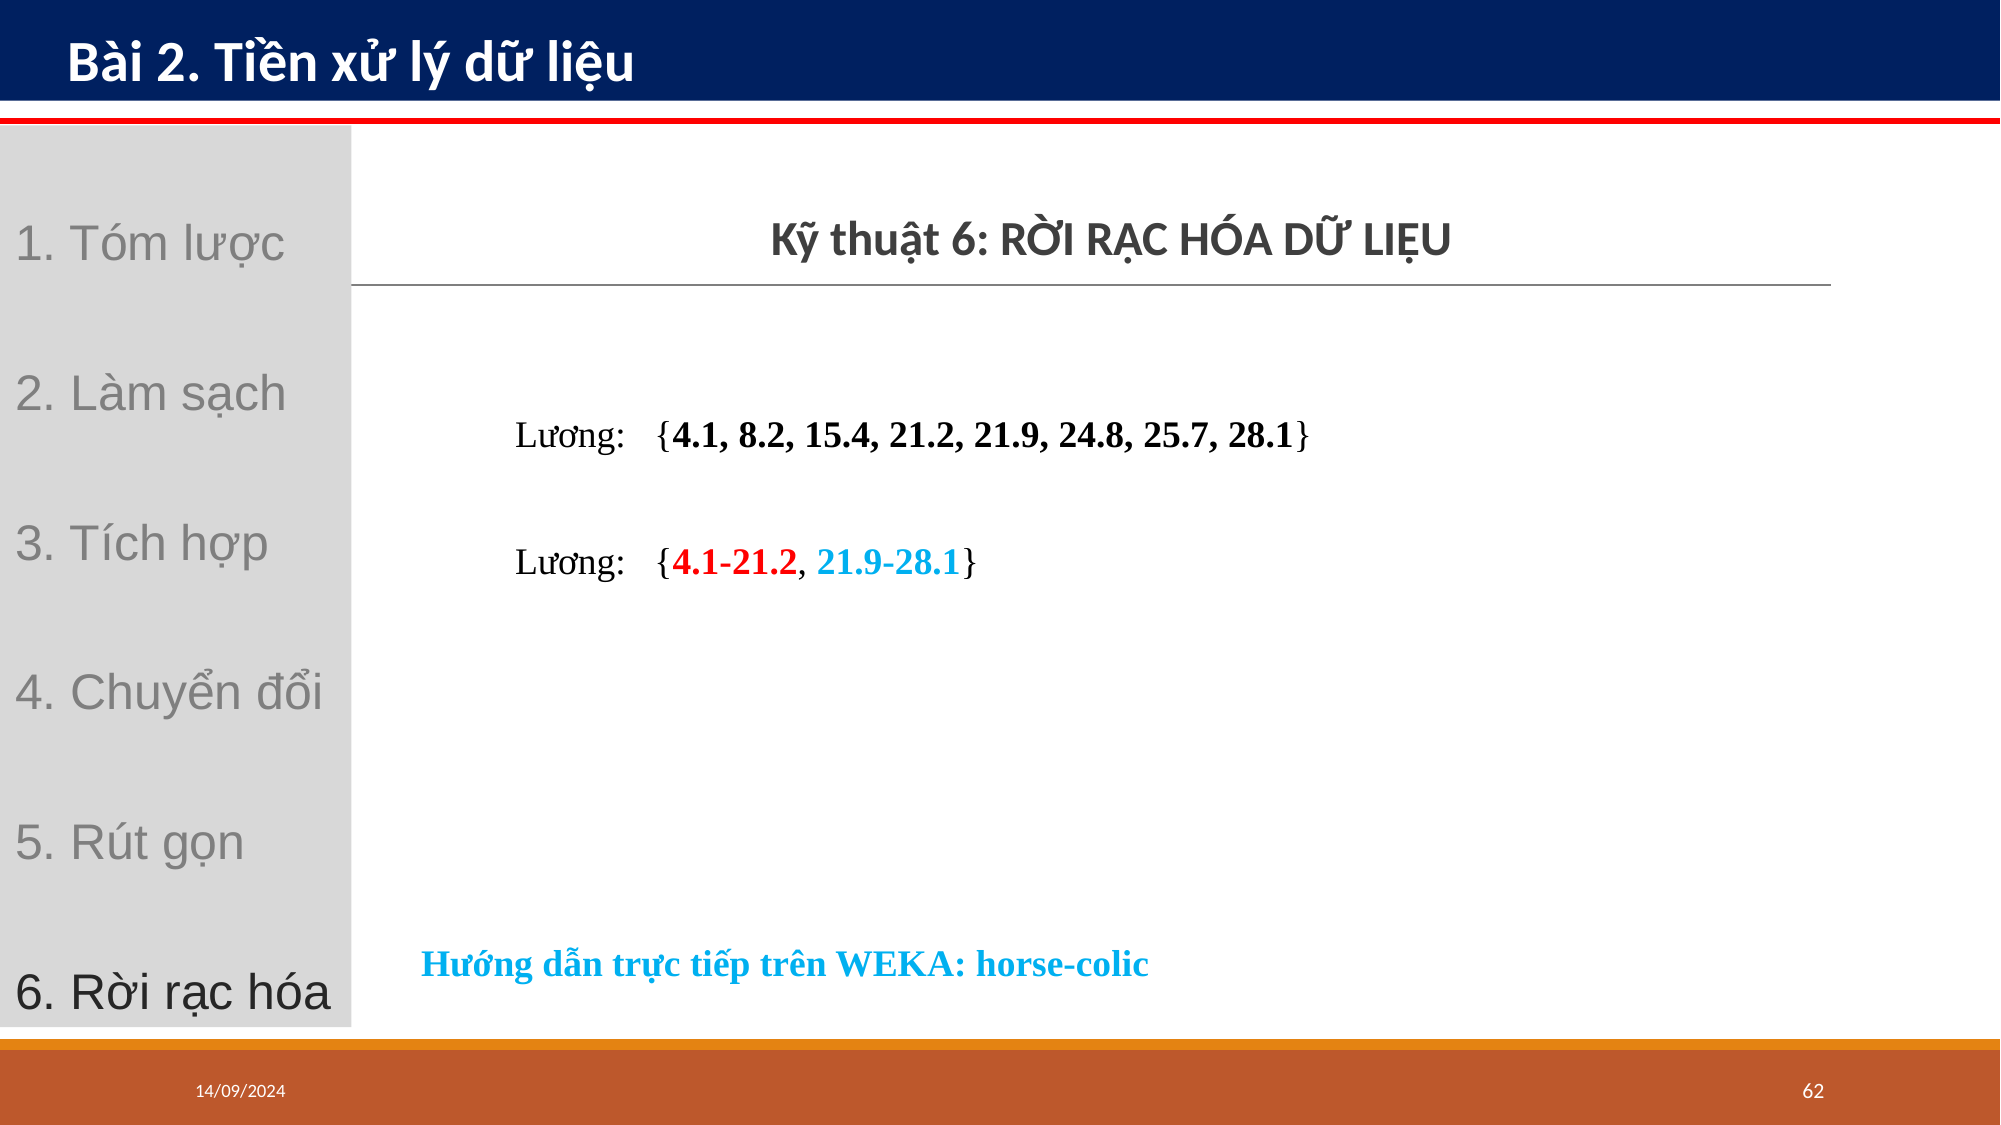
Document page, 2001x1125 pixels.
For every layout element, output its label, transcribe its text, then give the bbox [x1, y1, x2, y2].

text_box Lương: {4.1, 8.2, 15.4, 21.2, 21.9, 24.8, 25.7, 28.1} [500, 401, 1500, 462]
text_box Hướng dẫn trực tiếp trên WEKA: horse-colic [405, 931, 1406, 992]
text_box Kỹ thuật 6: RỜI RẠC HÓA DỮ LIỆU [559, 208, 1666, 274]
slide_number ‹#› [1624, 1059, 1840, 1120]
text_box Lương: {4.1-21.2, 21.9-28.1} [500, 529, 1500, 590]
text_box 1. Tóm lược 2. Làm sạch 3. Tích hợp 4. Chuyển đổi 5. Rút gọn 6. Rời rạc hóa [0, 130, 352, 1028]
title Bài 2. Tiền xử lý dữ liệu [0, 0, 2000, 101]
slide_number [180, 1059, 586, 1120]
